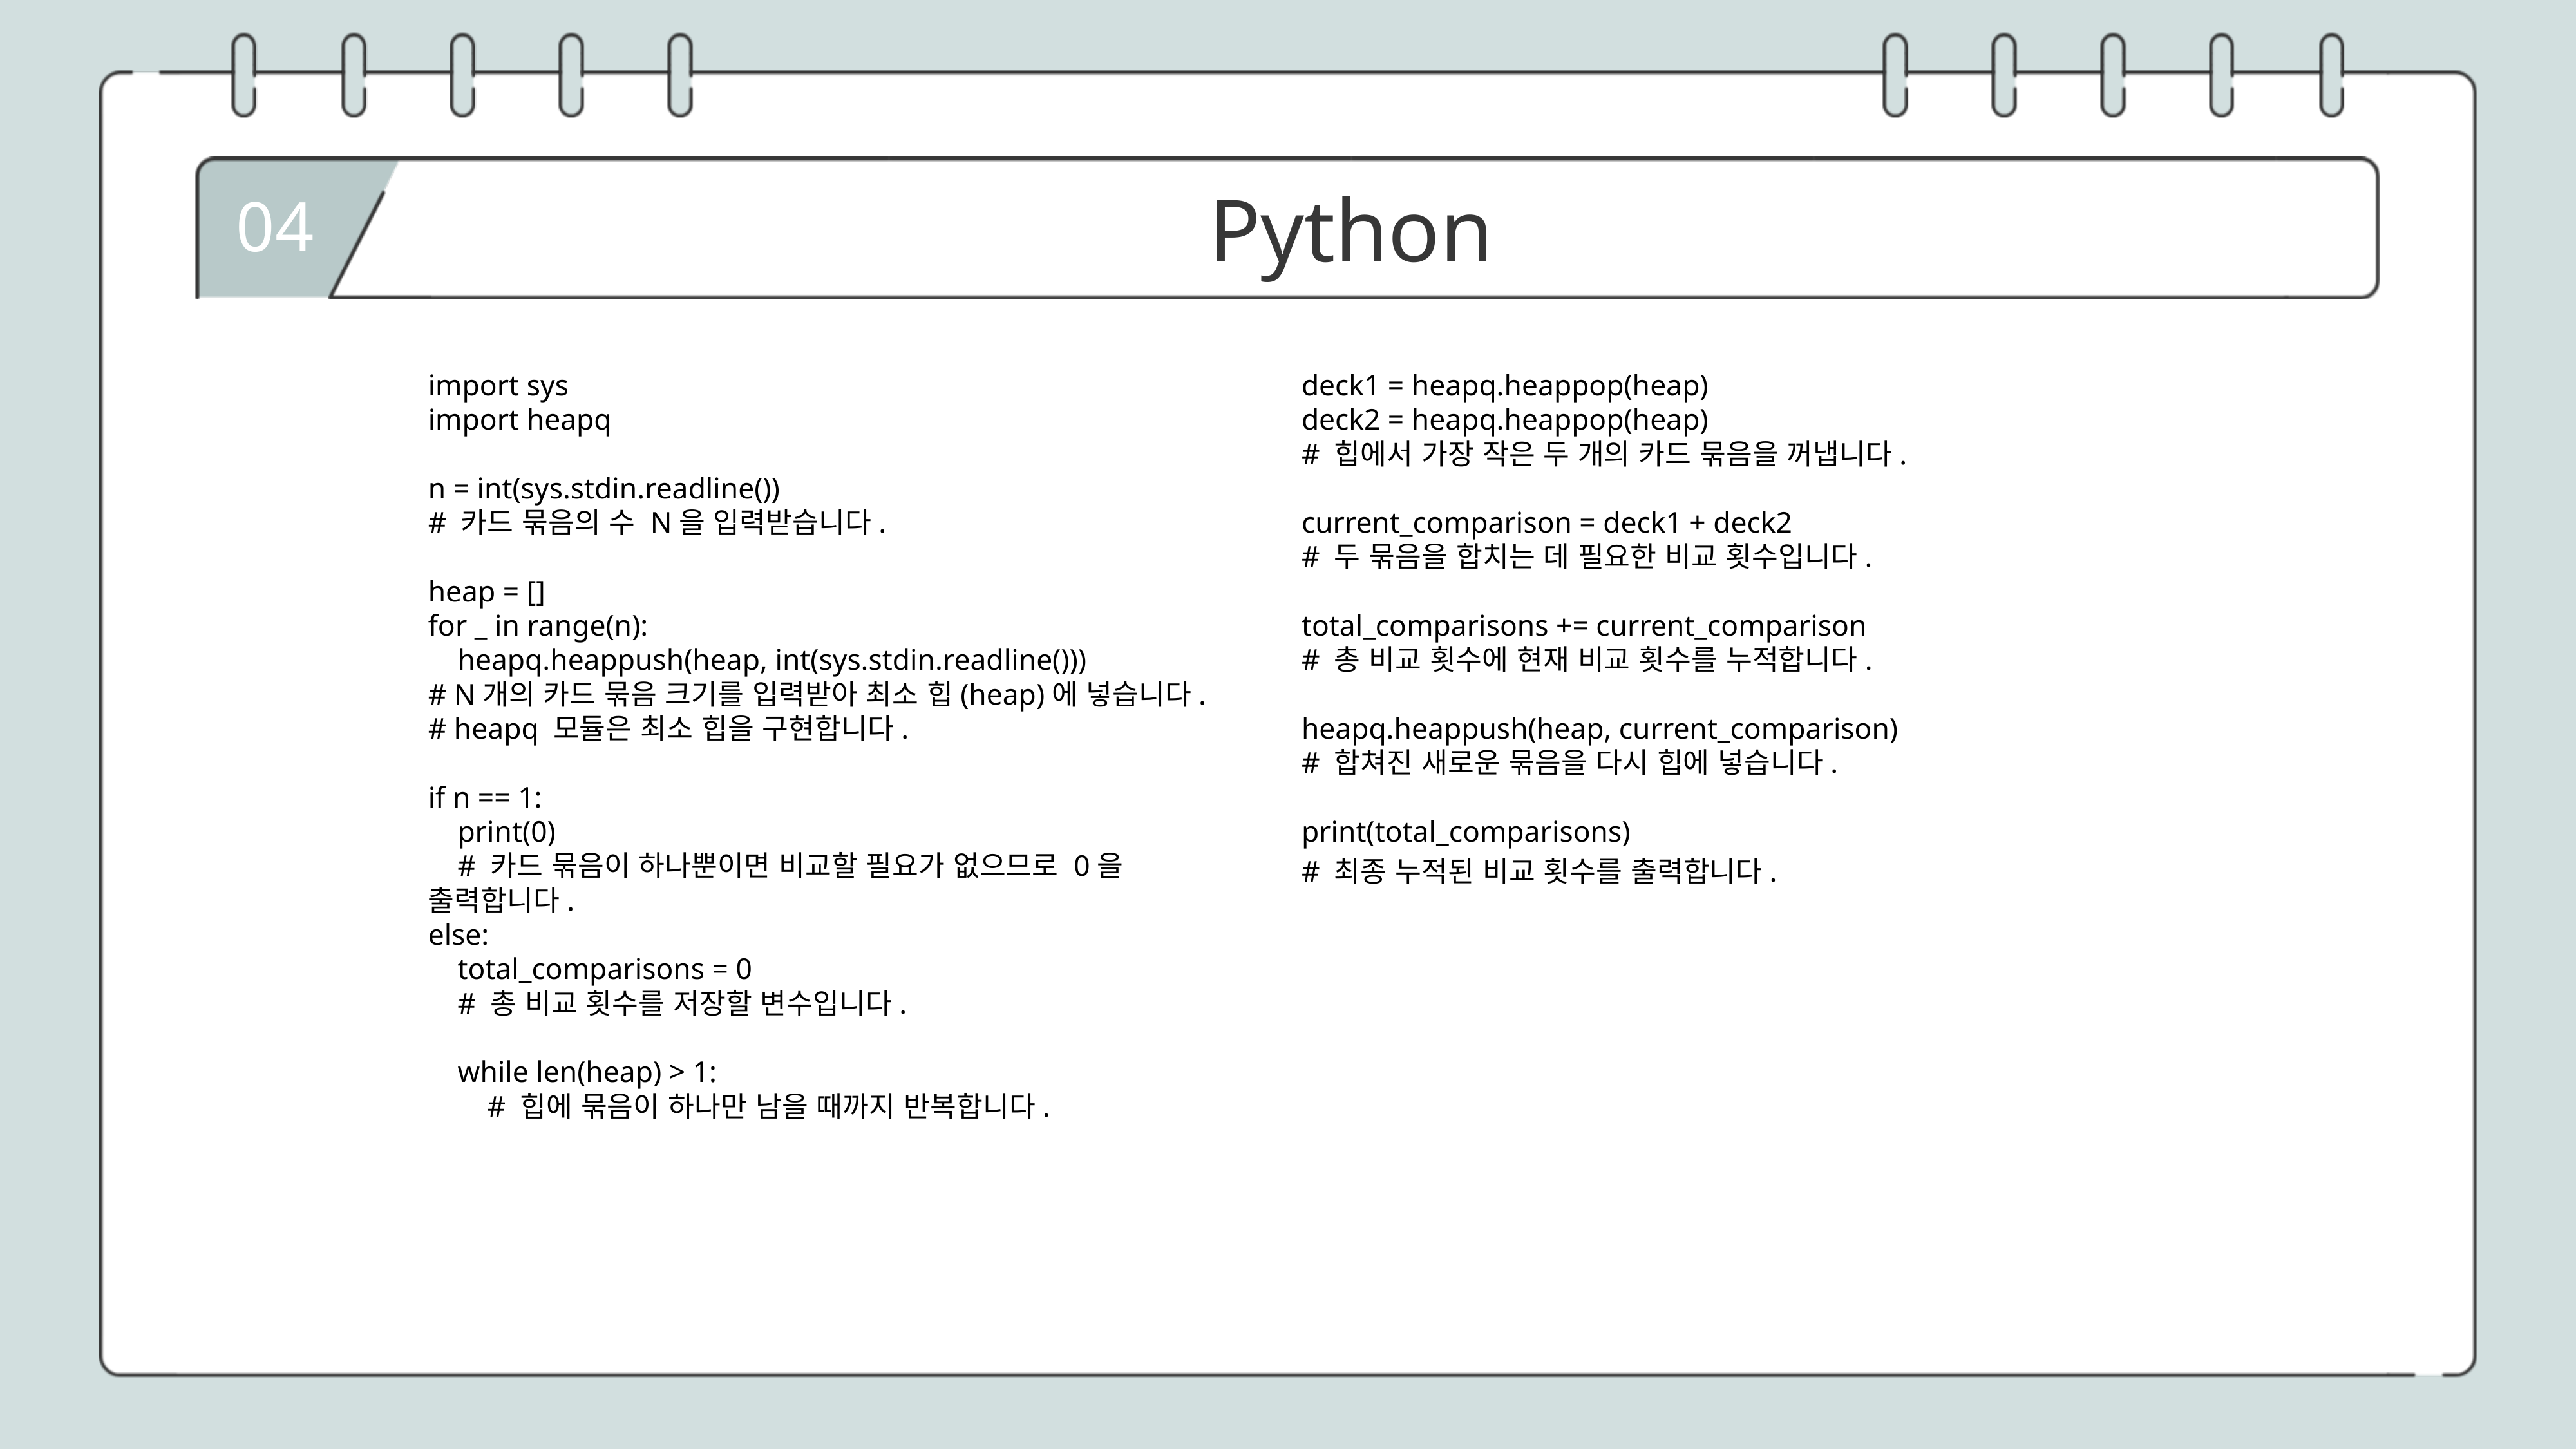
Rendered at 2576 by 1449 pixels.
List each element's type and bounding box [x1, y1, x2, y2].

picture [97, 32, 2479, 1379]
